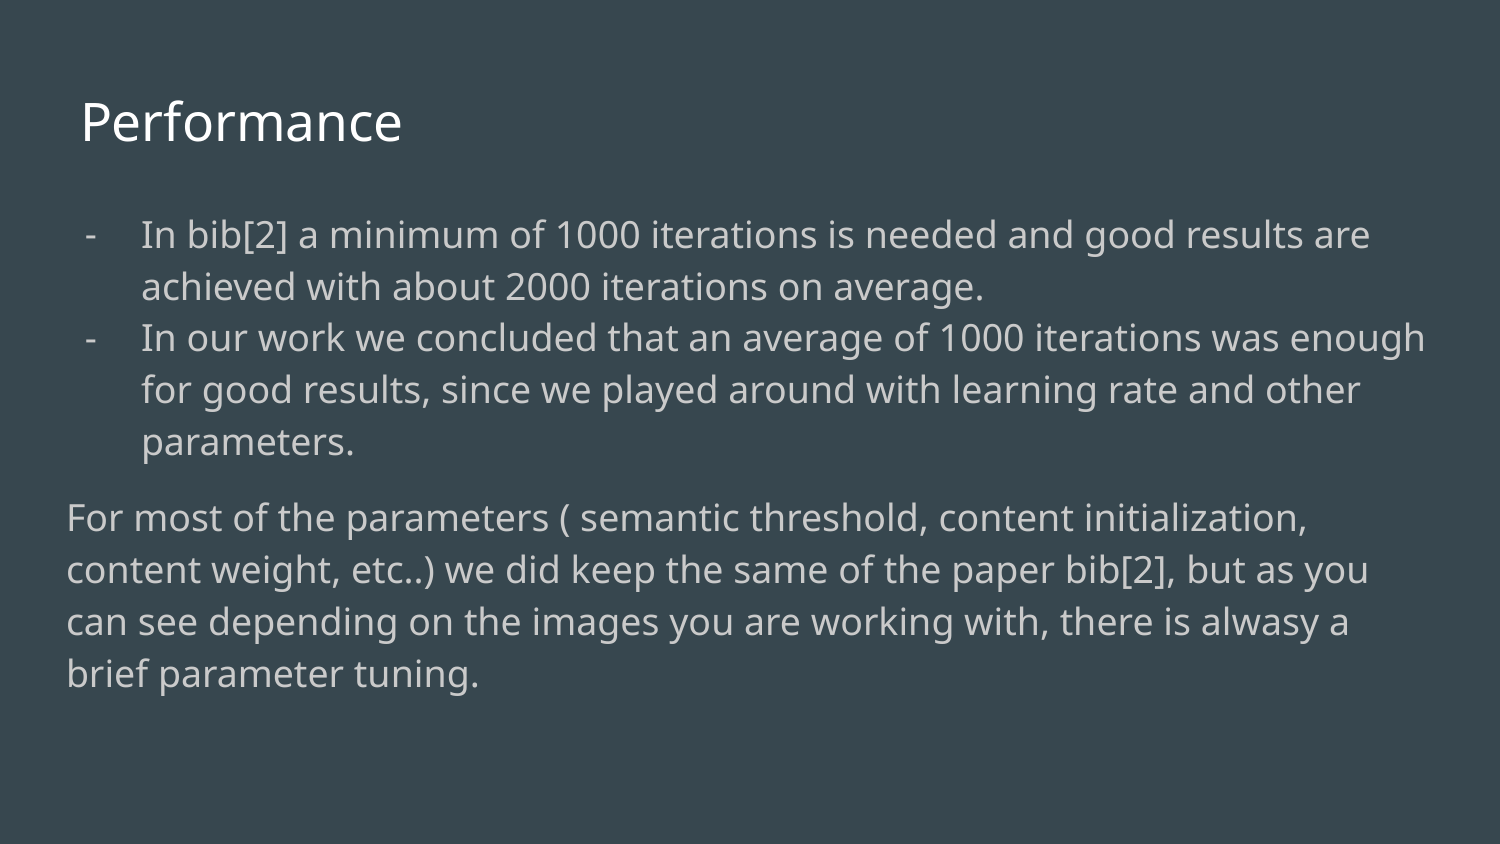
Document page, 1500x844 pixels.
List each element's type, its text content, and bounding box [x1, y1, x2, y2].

title Performance [51, 72, 1449, 167]
list In bib[2] a minimum of 1000 iterations is needed and good results are achieved with about 2000 iterations on average. In our work we concluded that an average of 1000 iterations was enough for good results, since we played around with learning rate and other parameters. For most of the parameters ( semantic threshold, content initialization, content weight, etc..) we did keep the same of the paper bib[2], but as you can see depending on the images you are working with, there is alwasy a brief parameter tuning. [51, 189, 1449, 750]
